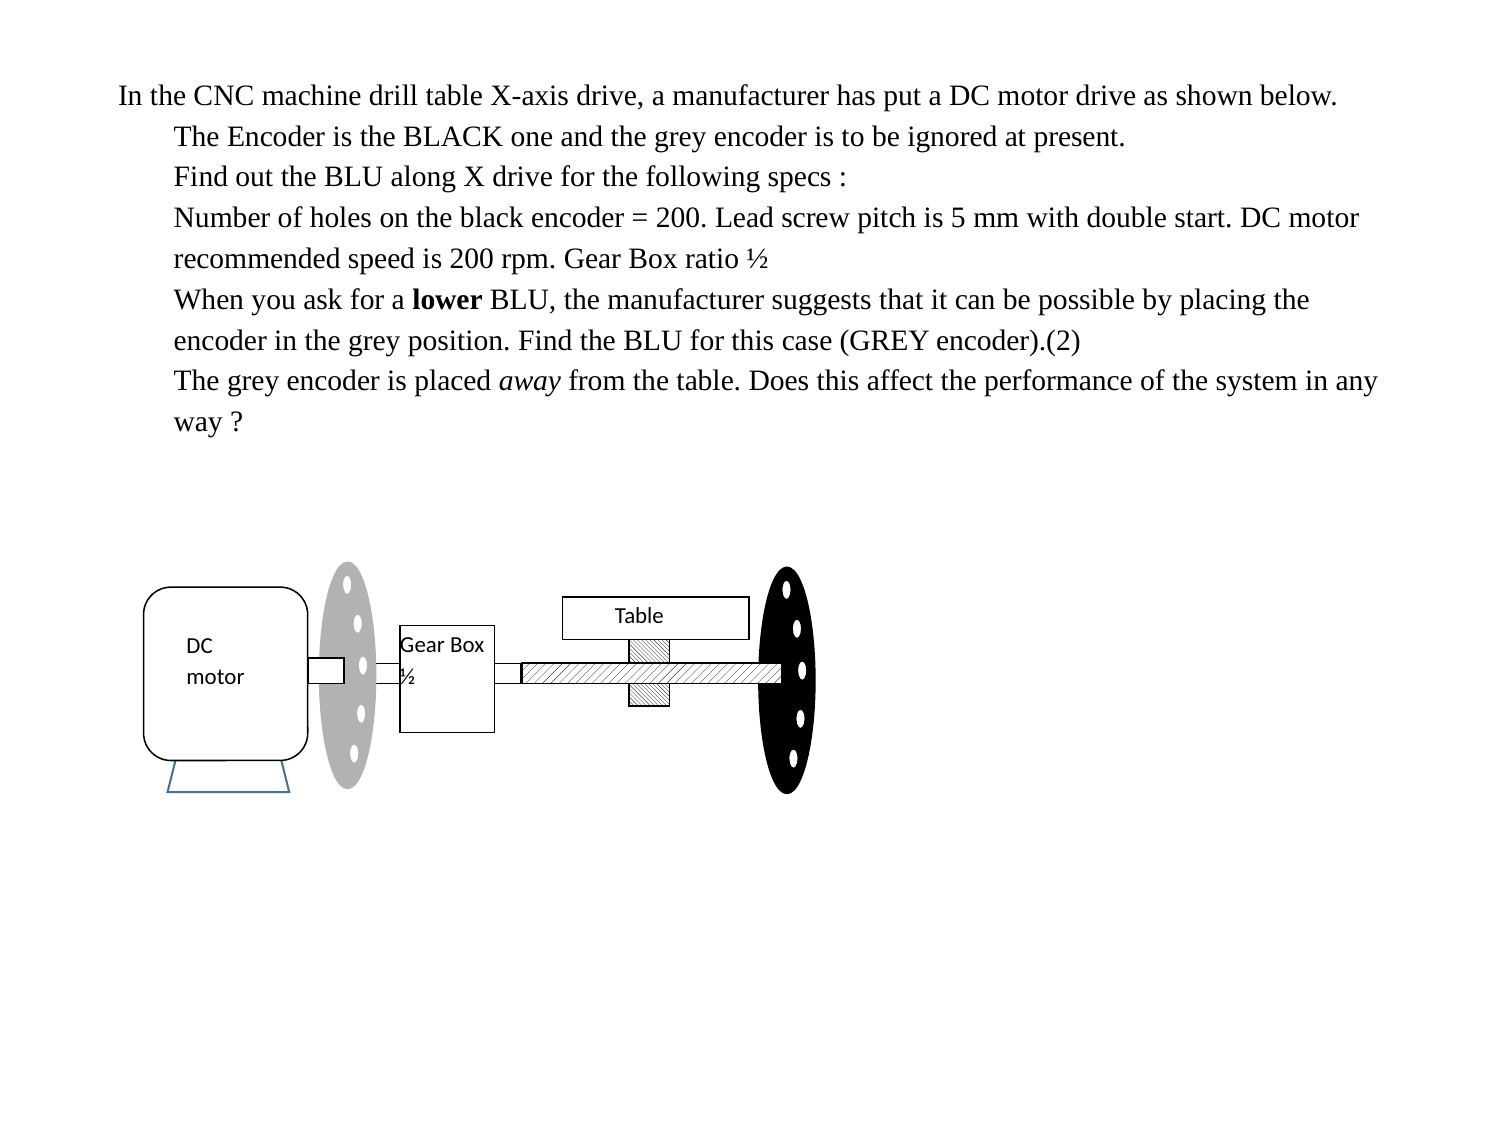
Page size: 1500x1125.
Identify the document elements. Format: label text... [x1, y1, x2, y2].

title In the CNC machine drill table X-axis drive, a manufacturer has put a DC motor drive as shown below. The Encoder is the BLACK one and the grey encoder is to be ignored at present. Find out the BLU along X drive for the following specs : Number of holes on the black encoder = 200. Lead screw pitch is 5 mm with double start. DC motor recommended speed is 200 rpm. Gear Box ratio ½ When you ask for a lower BLU, the manufacturer suggests that it can be possible by placing the encoder in the grey position. Find the BLU for this case (GREY encoder).(2) The grey encoder is placed away from the table. Does this affect the performance of the system in any way ? [103, 59, 1397, 484]
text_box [143, 562, 815, 794]
